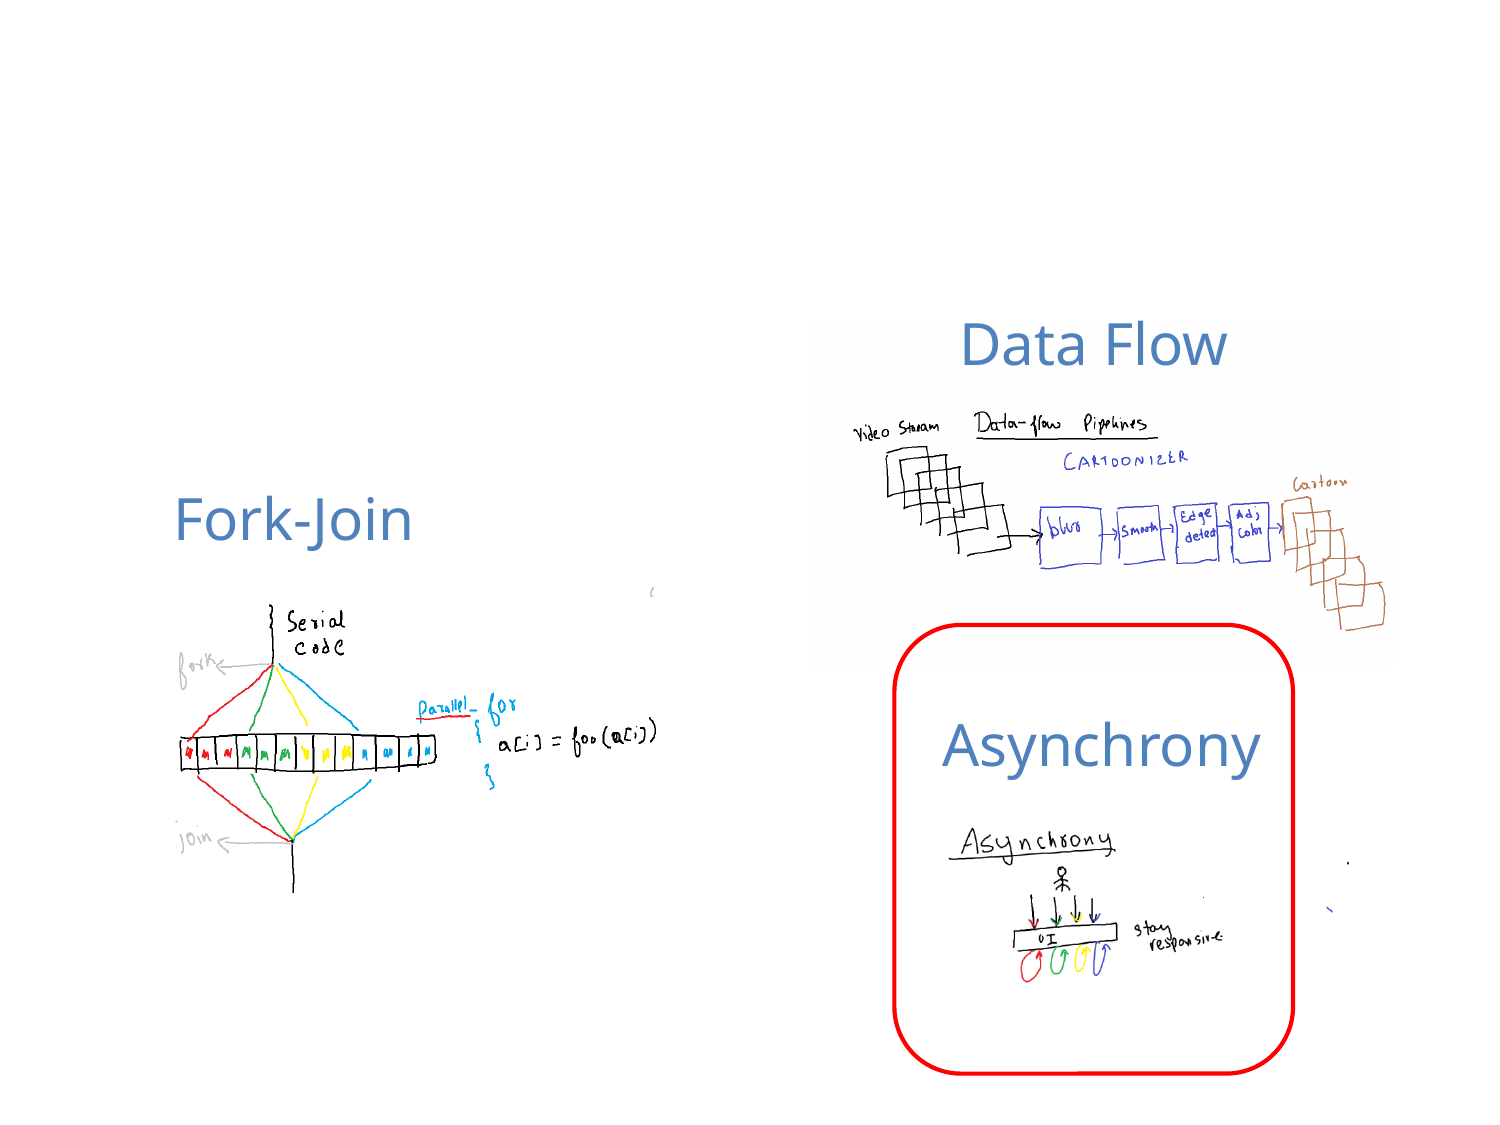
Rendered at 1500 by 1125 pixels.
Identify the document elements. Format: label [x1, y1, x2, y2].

text_box [892, 677, 1296, 698]
text_box [824, 699, 1419, 1093]
text_box [806, 299, 1395, 669]
text_box [0, 474, 683, 915]
